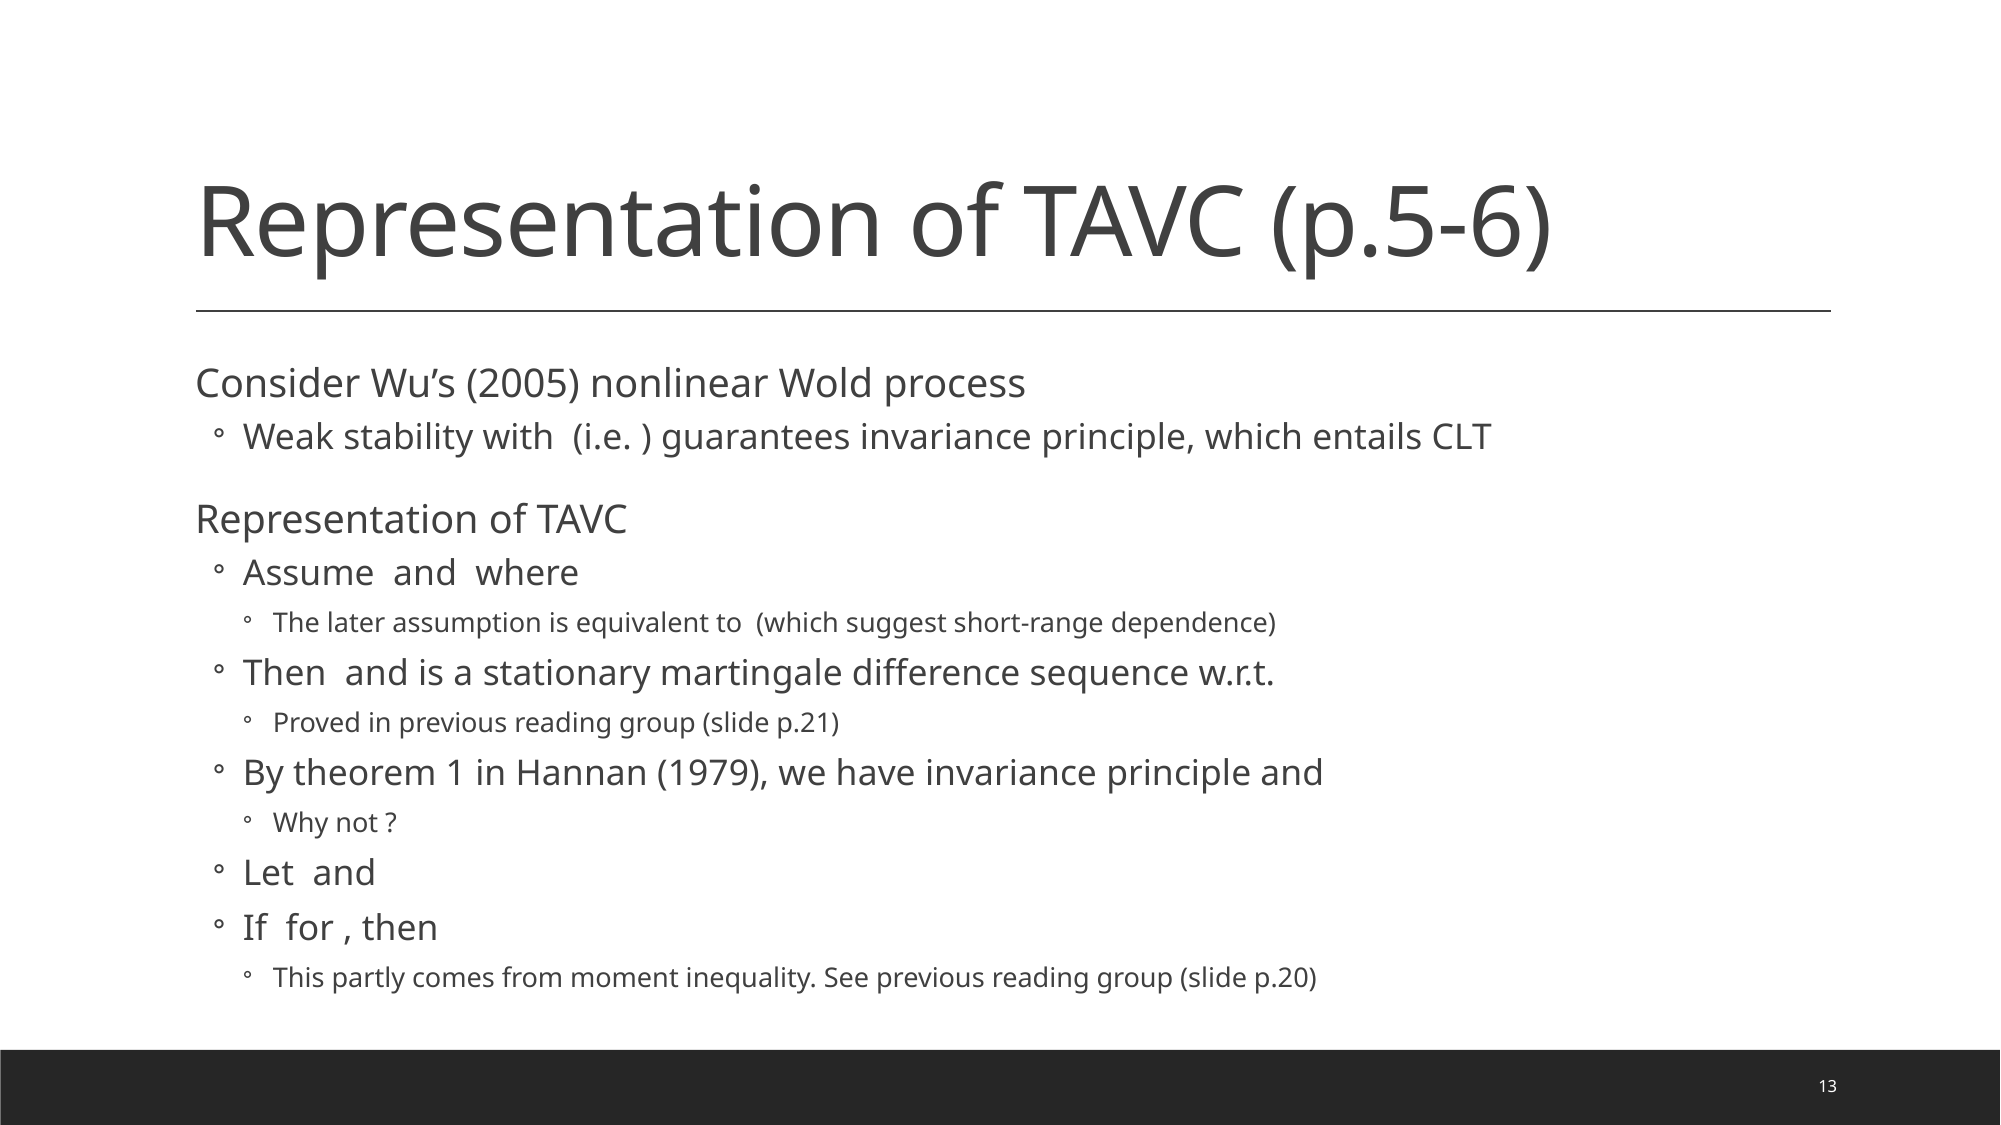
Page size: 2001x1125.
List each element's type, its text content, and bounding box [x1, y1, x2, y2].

title Representation of TAVC (p.5-6) [180, 47, 1830, 285]
slide_number 13 [1803, 1057, 1932, 1118]
